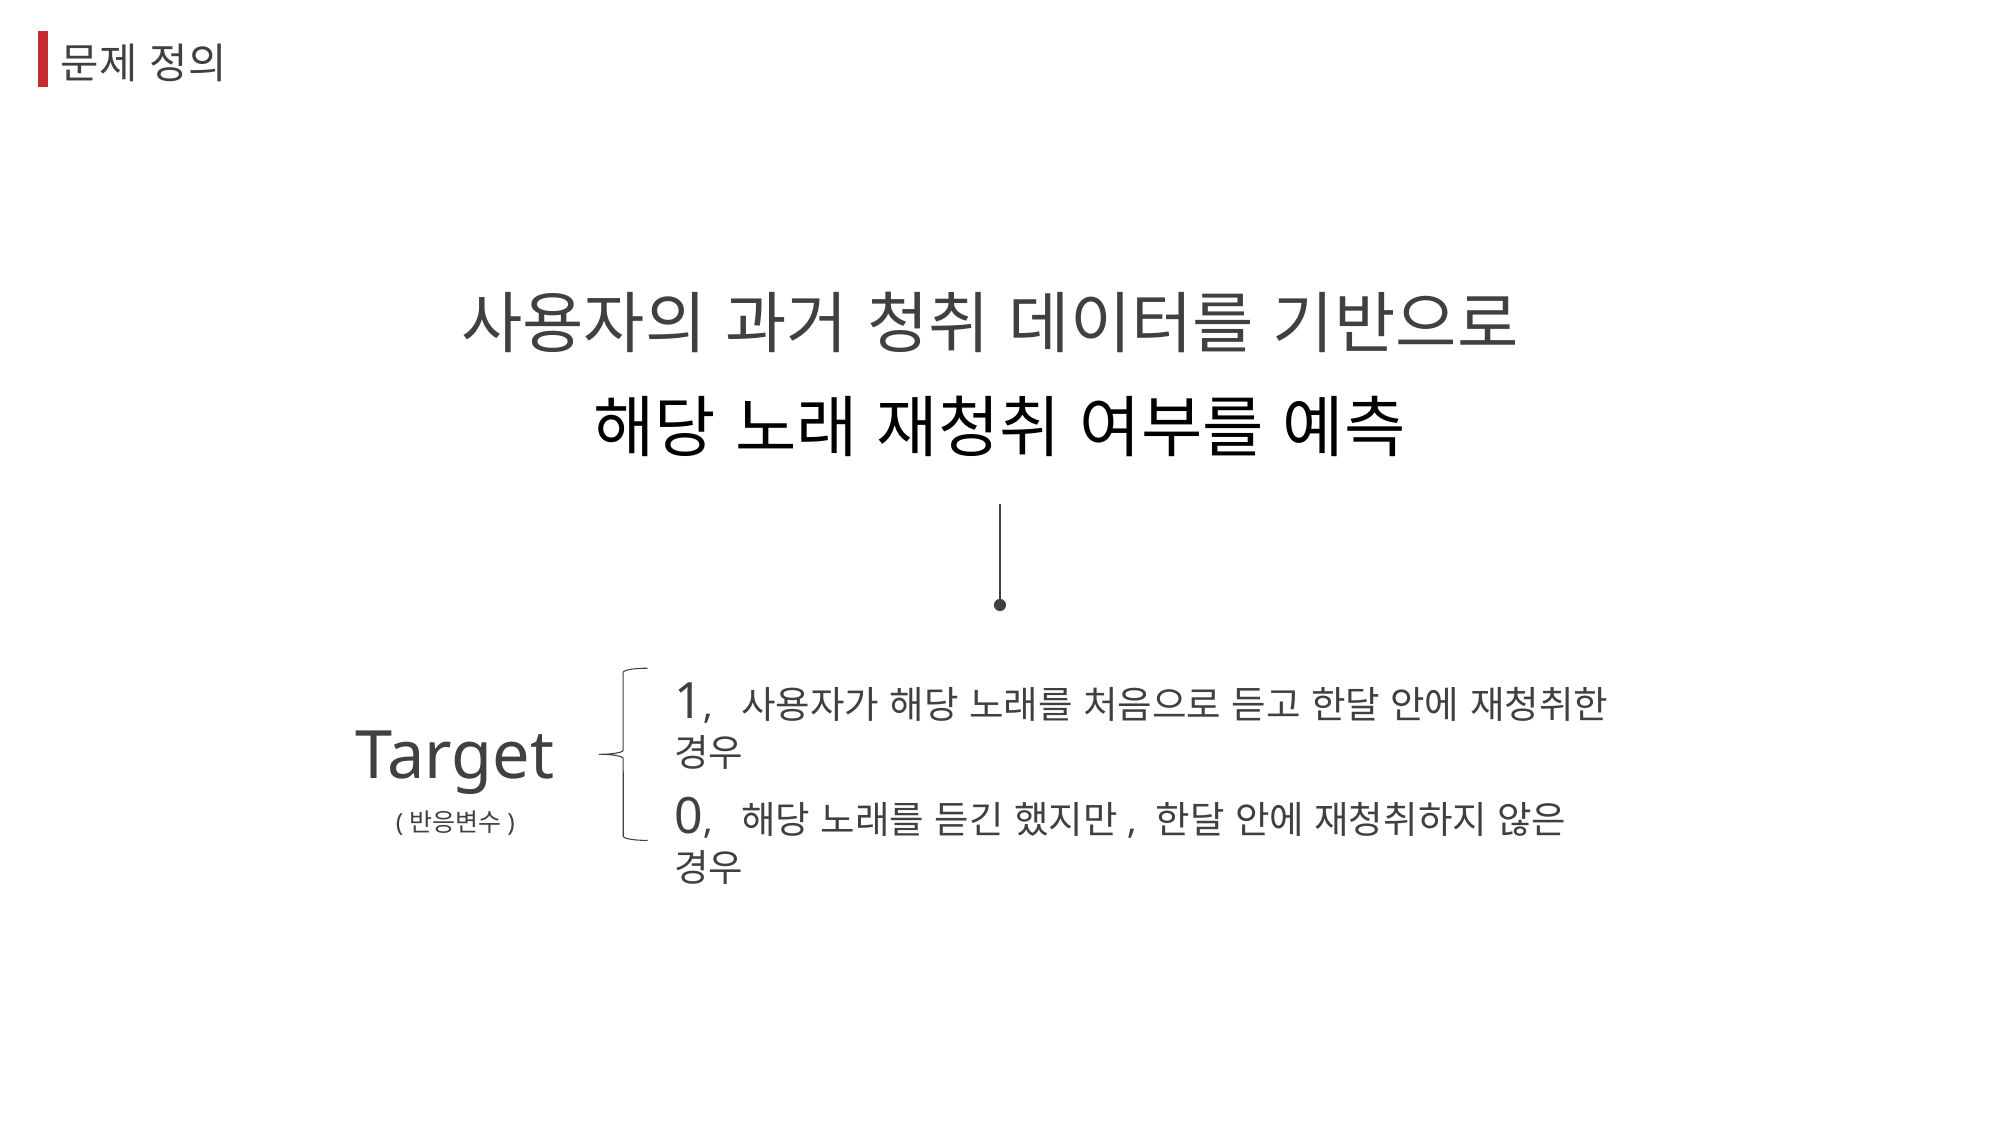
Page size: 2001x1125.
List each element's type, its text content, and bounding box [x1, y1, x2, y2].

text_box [340, 661, 1660, 853]
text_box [43, 29, 239, 95]
text_box 사용자의 과거 청취 데이터를 기반으로 해당 노래 재청취 여부를 예측 [446, 249, 1554, 473]
